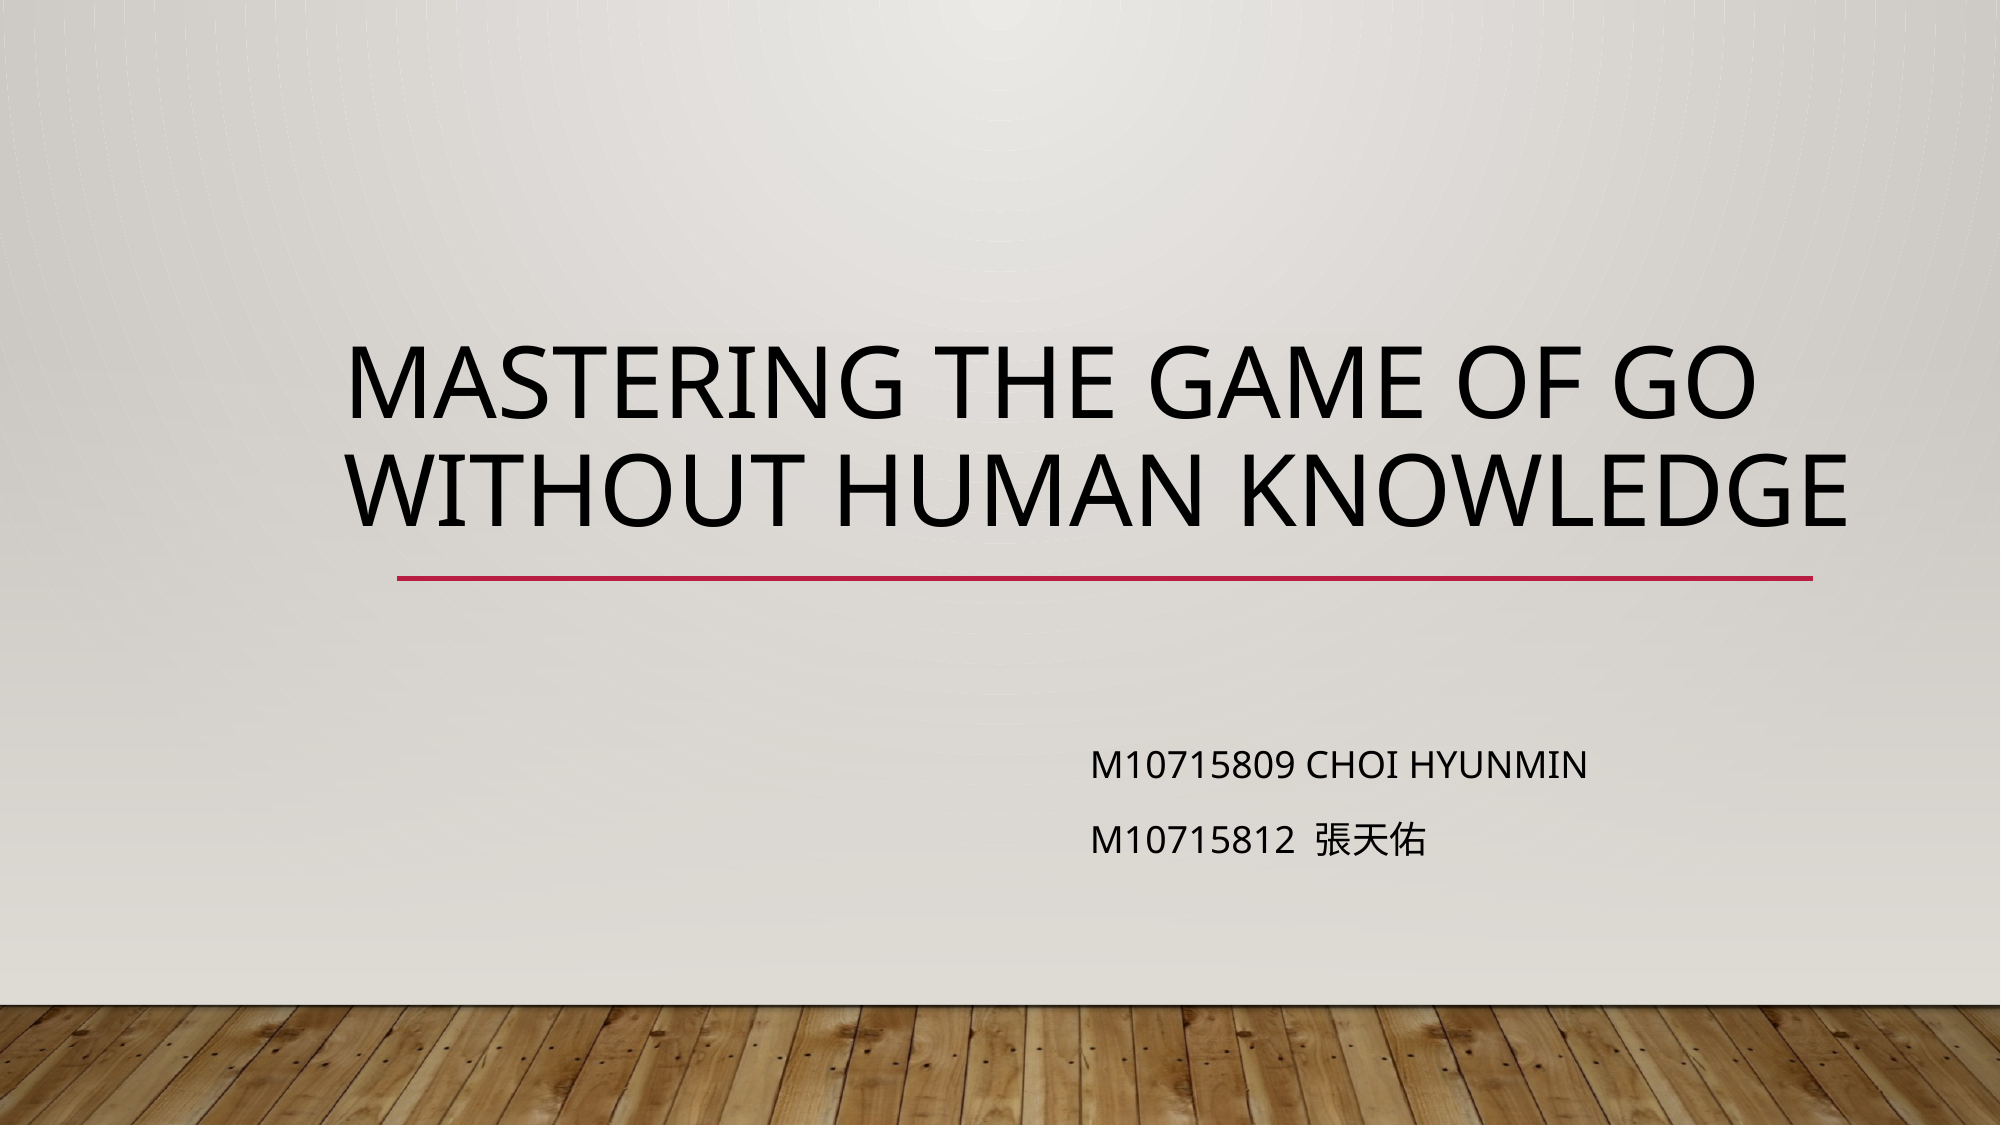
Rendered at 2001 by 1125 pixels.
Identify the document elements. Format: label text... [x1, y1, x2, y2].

title Mastering the game of Go without human knowledge [328, 131, 1926, 549]
subtitle M10715809 CHOI HYUNMIN M10715812 張天佑 [1074, 717, 1750, 889]
picture [0, 1005, 2000, 1125]
